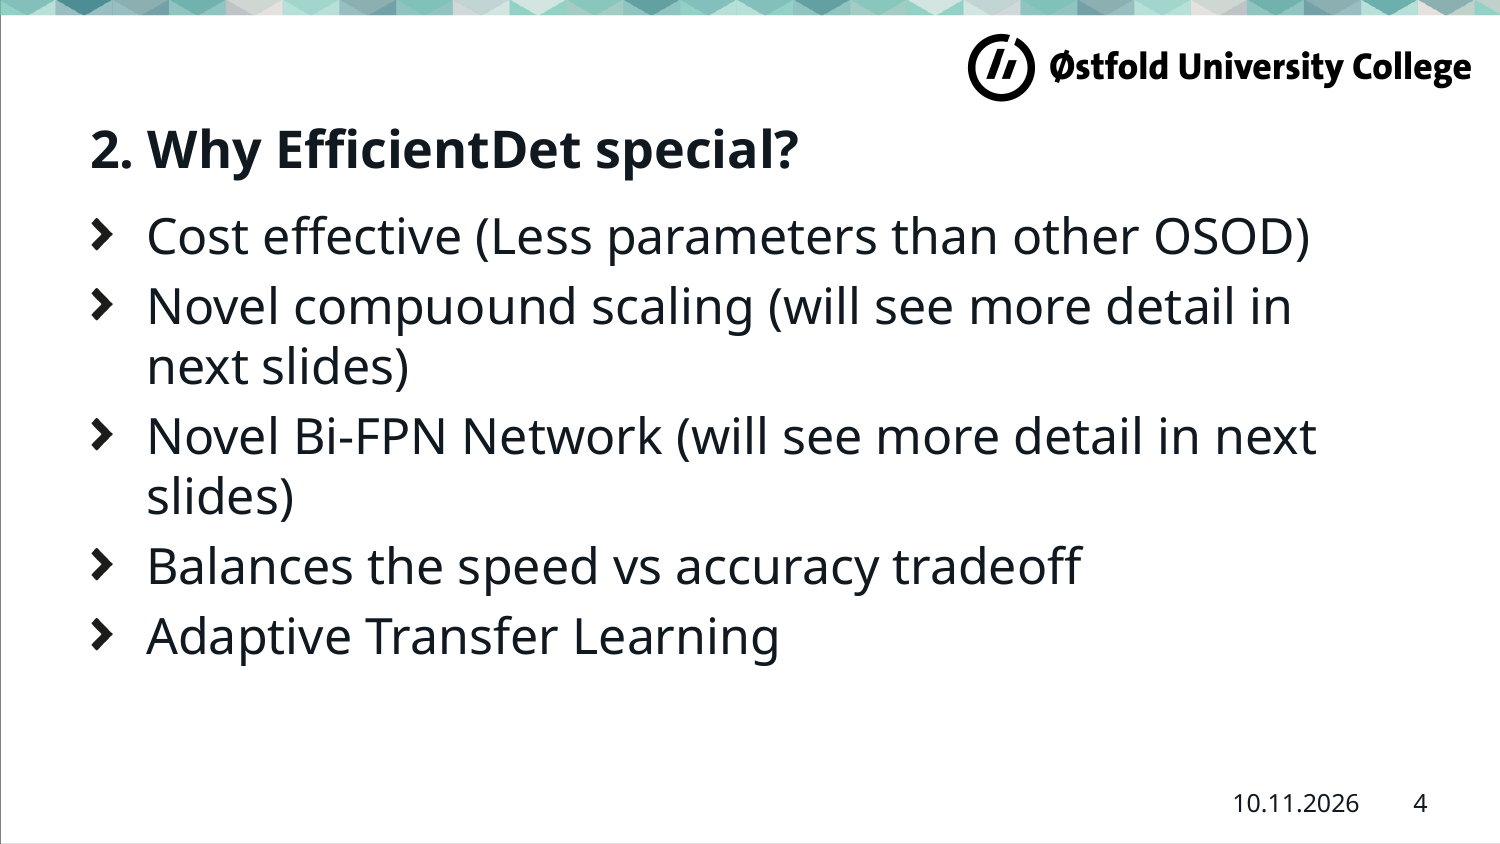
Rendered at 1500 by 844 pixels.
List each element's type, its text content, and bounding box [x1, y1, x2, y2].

list Cost effective (Less parameters than other OSOD) Novel compuound scaling (will see more detail in next slides) Novel Bi-FPN Network (will see more detail in next slides) Balances the speed vs accuracy tradeoff Adaptive Transfer Learning [75, 196, 1425, 754]
title 2. Why EfficientDet special? [75, 110, 1425, 186]
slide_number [1098, 782, 1375, 828]
slide_number 4 [1374, 782, 1443, 827]
picture [0, 0, 1500, 844]
